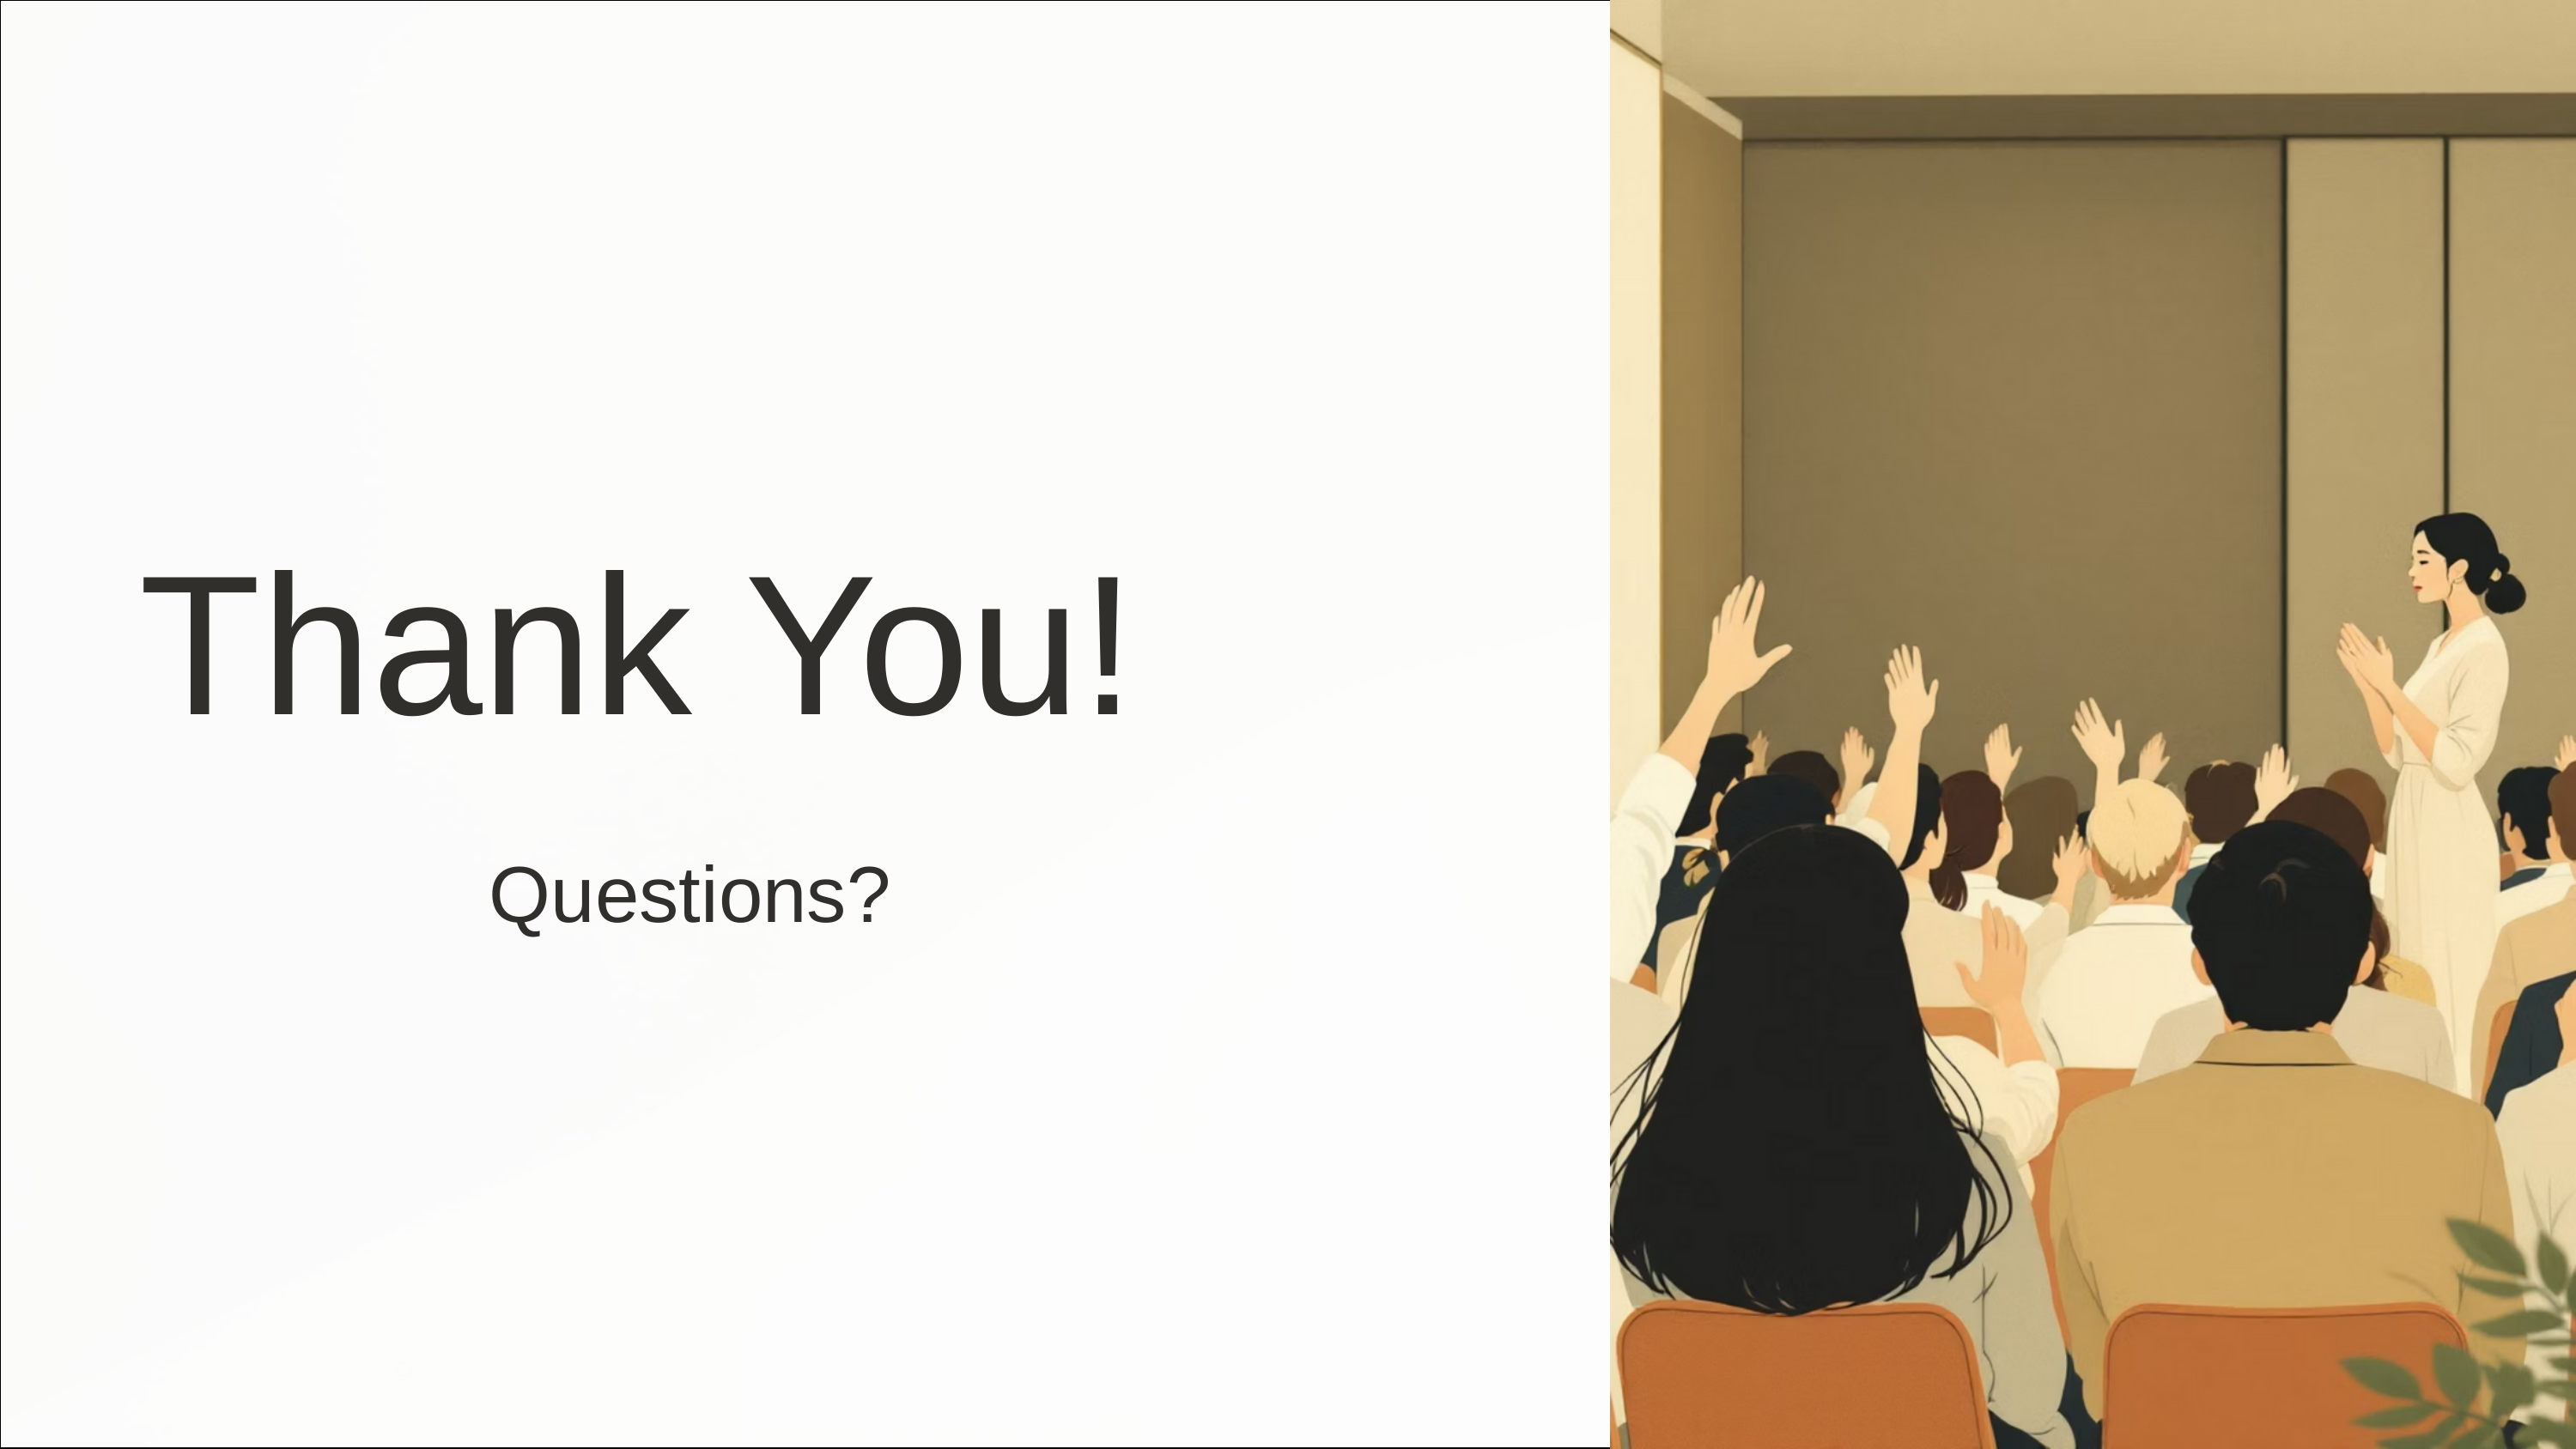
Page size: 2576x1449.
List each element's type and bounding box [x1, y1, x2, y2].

text_box [0, 0, 1607, 1449]
text_box [1609, 0, 2576, 1449]
